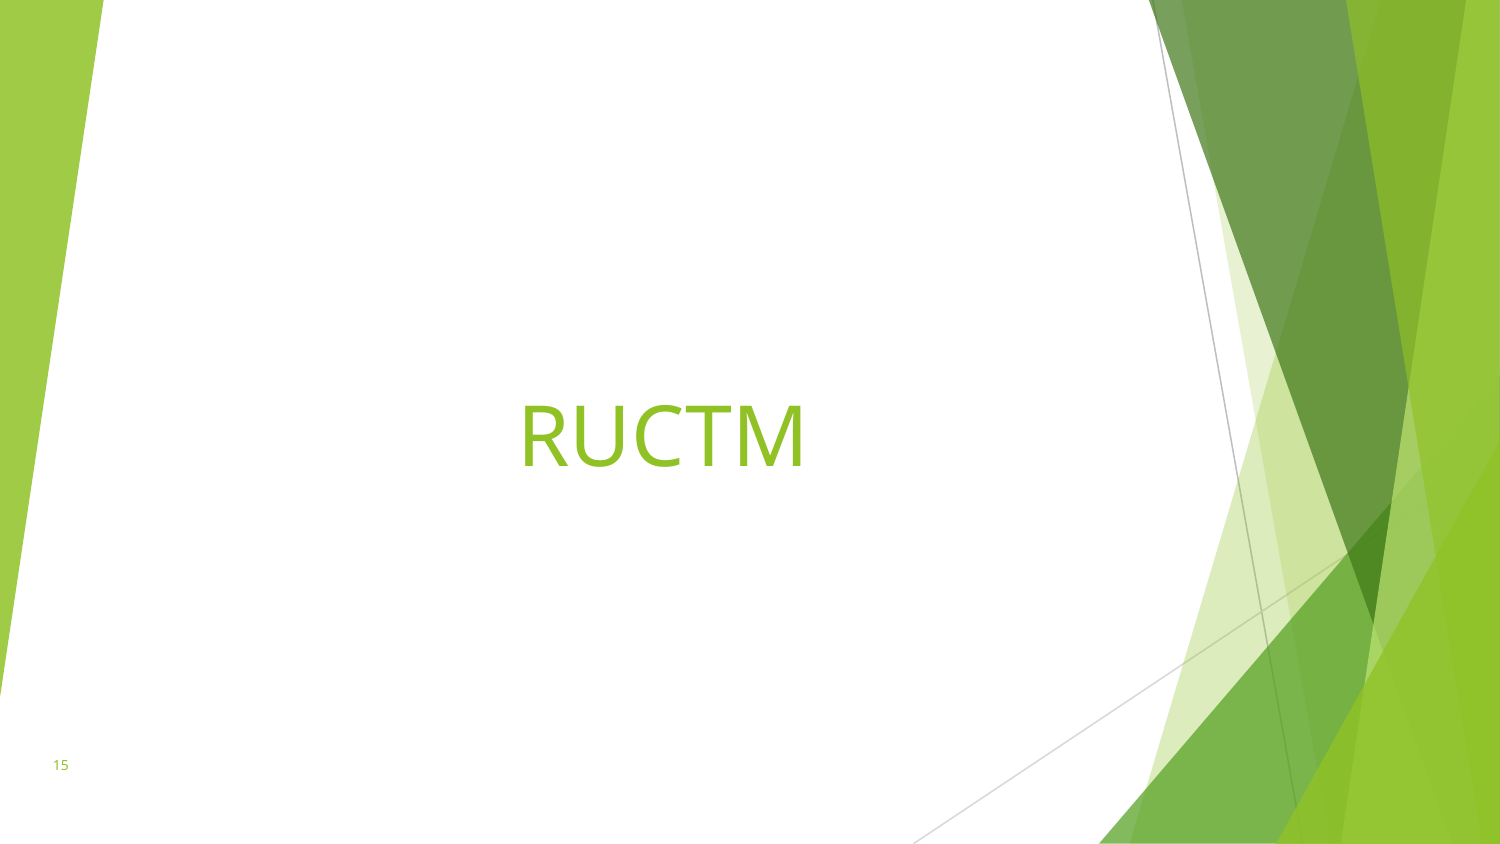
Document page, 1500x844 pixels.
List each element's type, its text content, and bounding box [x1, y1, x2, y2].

title RUCTM [185, 295, 1141, 499]
slide_number 15 [0, 743, 84, 789]
